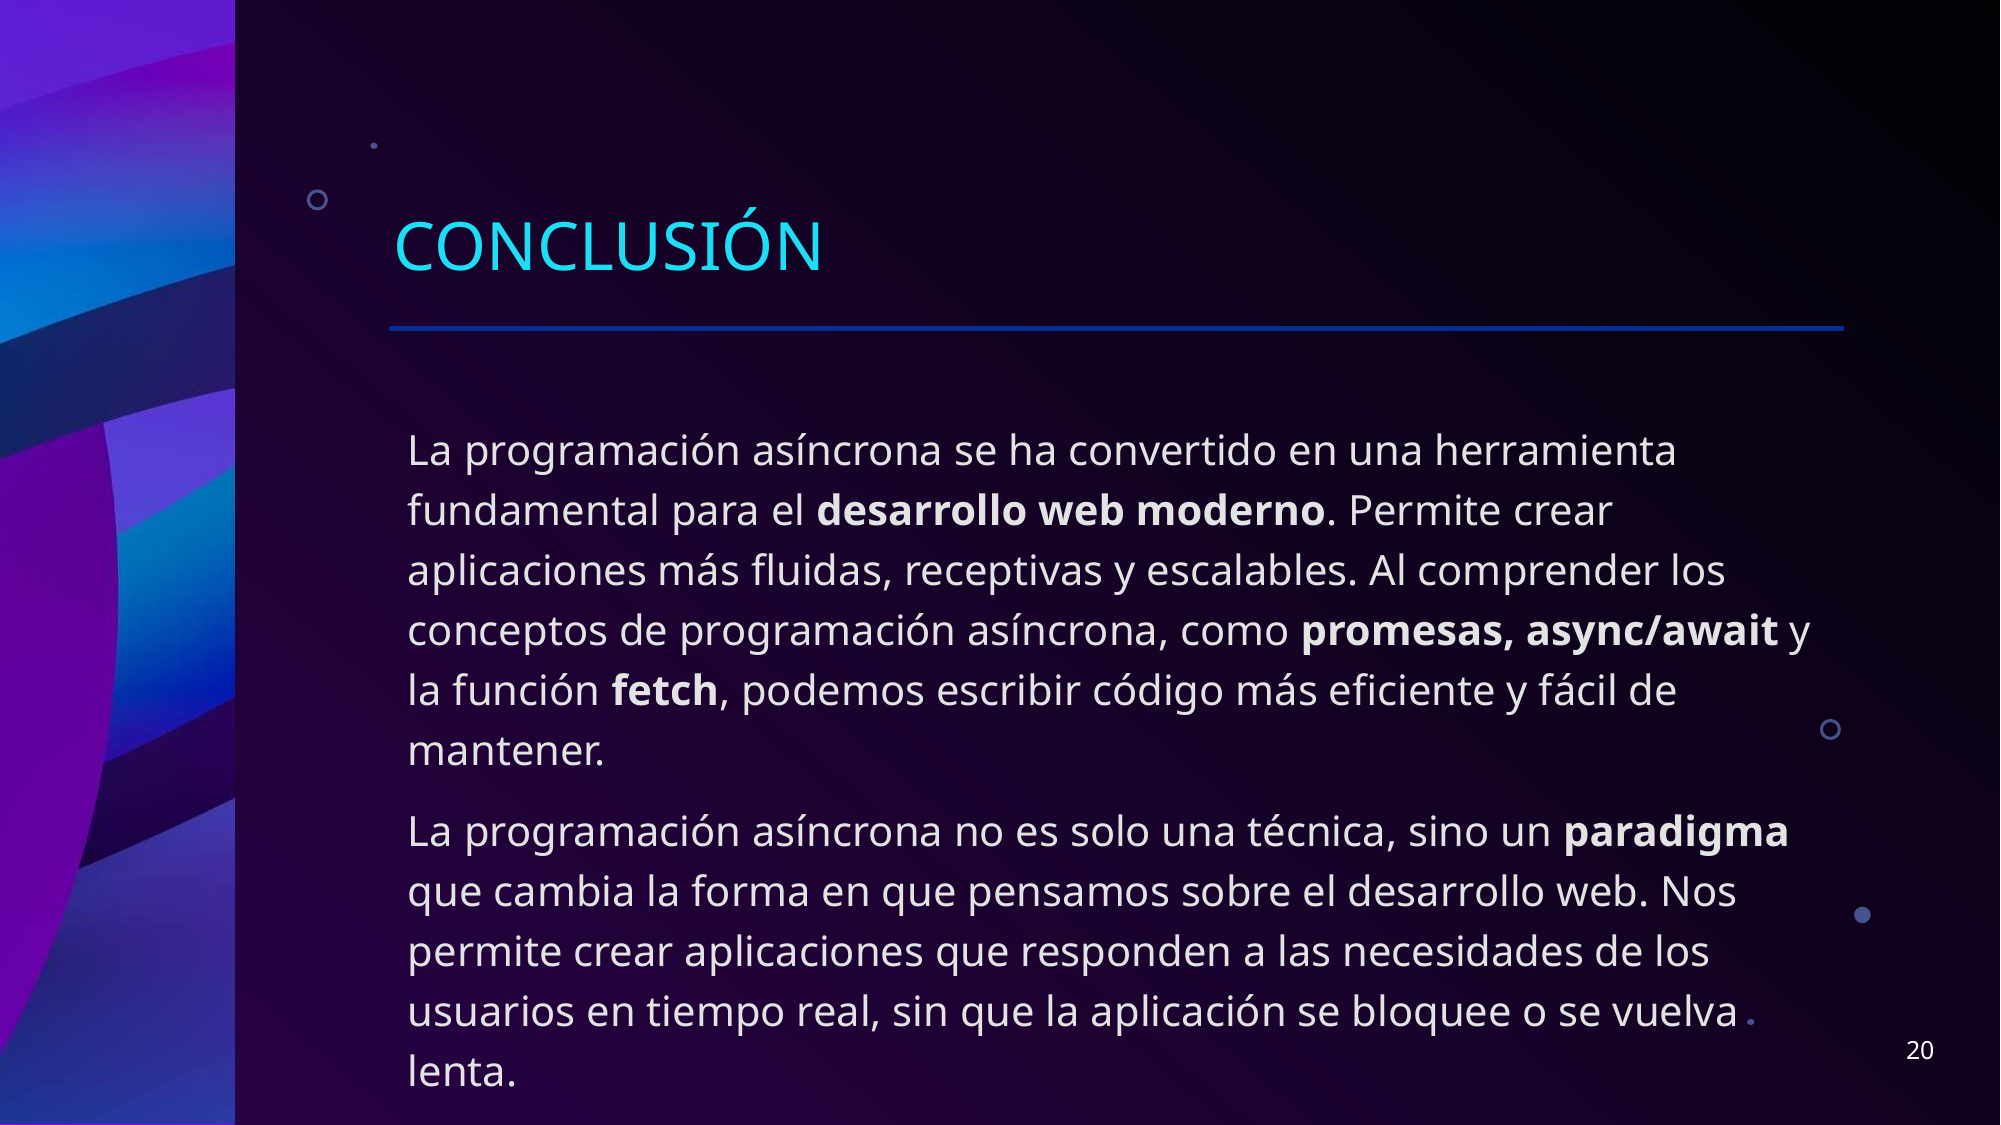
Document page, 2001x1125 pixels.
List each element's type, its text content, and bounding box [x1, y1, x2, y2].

slide_number 20 [1499, 1021, 1950, 1082]
picture [0, 0, 235, 1124]
list La programación asíncrona se ha convertido en una herramienta fundamental para el desarrollo web moderno. Permite crear aplicaciones más fluidas, receptivas y escalables. Al comprender los conceptos de programación asíncrona, como promesas, async/await y la función fetch, podemos escribir código más eficiente y fácil de mantener. La programación asíncrona no es solo una técnica, sino un paradigma que cambia la forma en que pensamos sobre el desarrollo web. Nos permite crear aplicaciones que responden a las necesidades de los usuarios en tiempo real, sin que la aplicación se bloquee o se vuelva lenta. [392, 405, 1844, 1079]
title conclusión [393, 26, 1845, 292]
